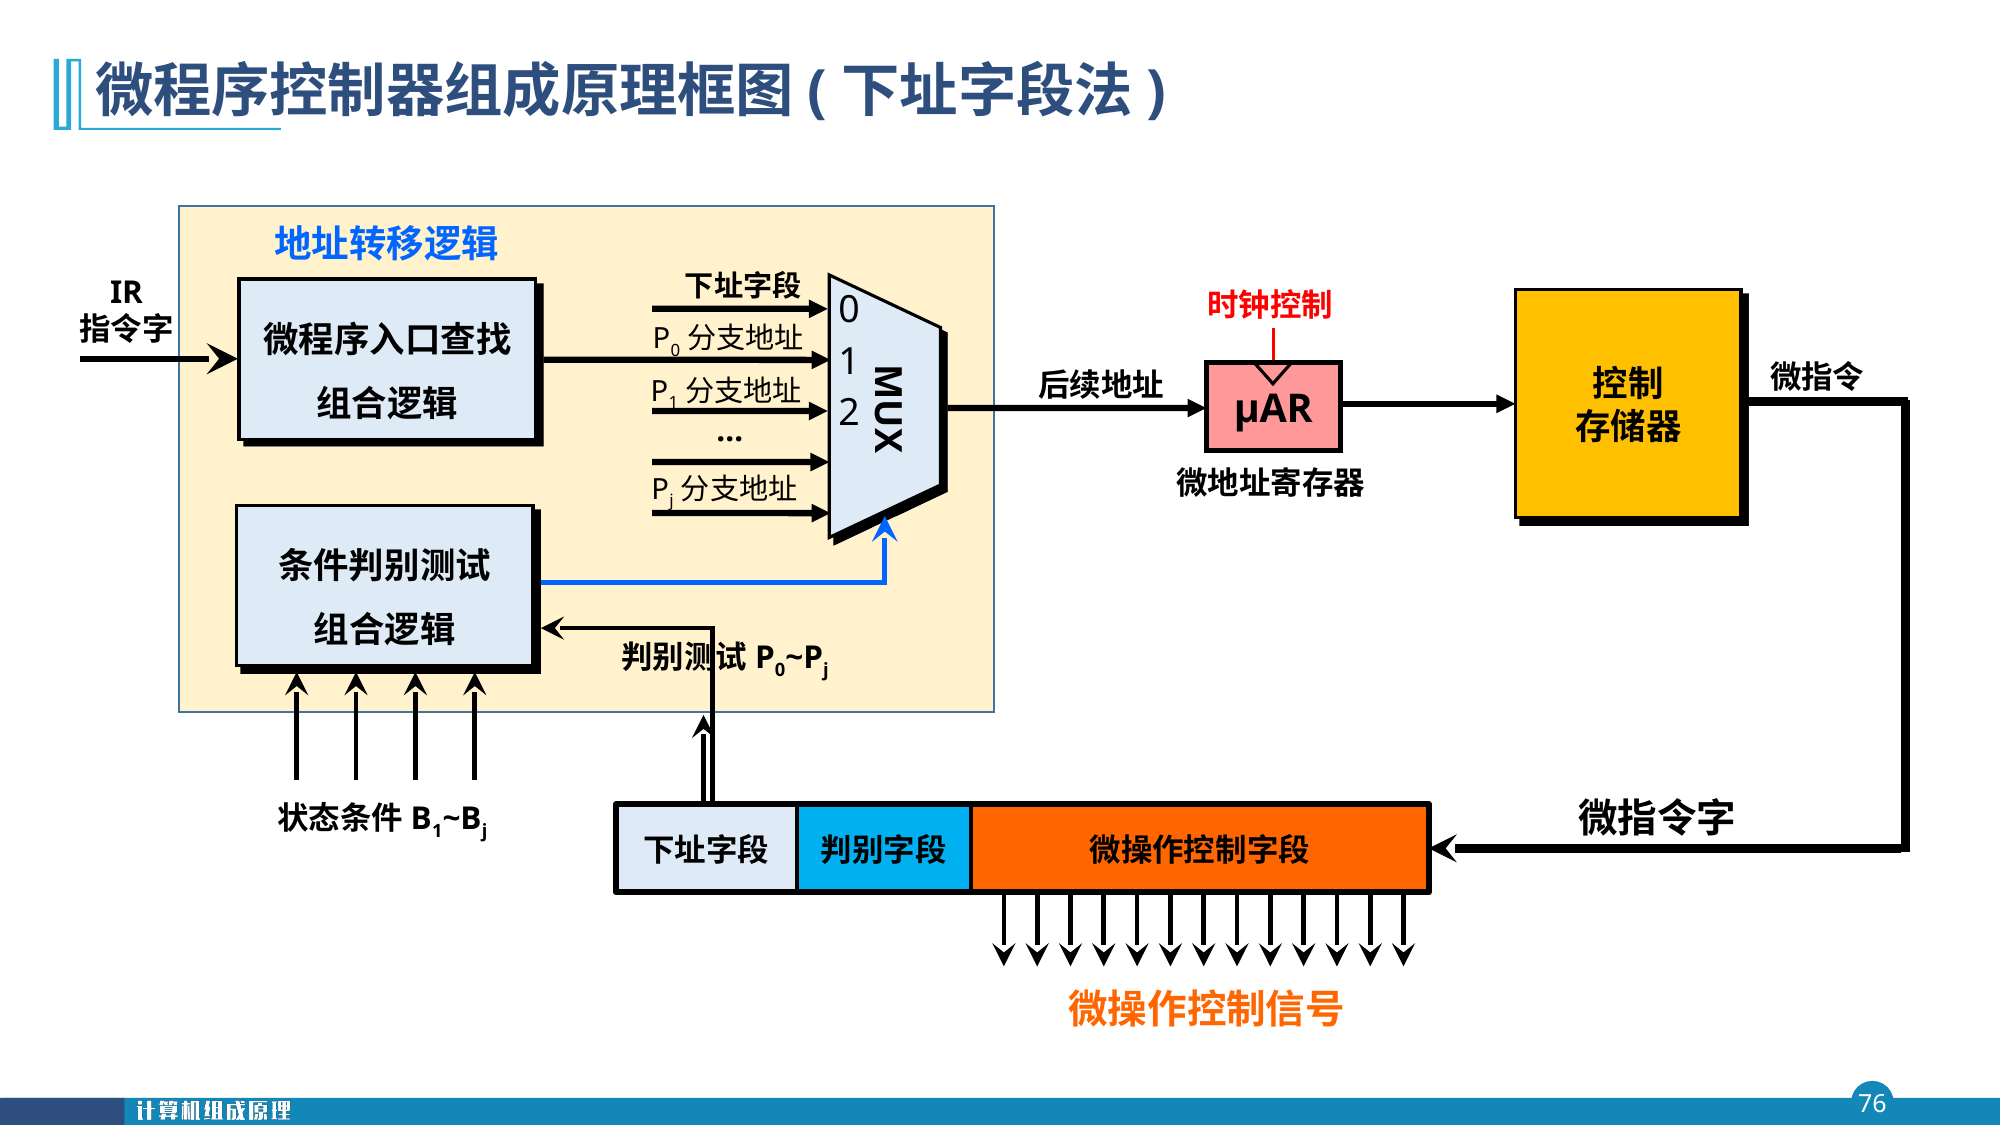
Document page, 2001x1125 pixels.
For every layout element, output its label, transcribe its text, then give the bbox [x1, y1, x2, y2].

text_box [540, 409, 995, 713]
text_box [178, 205, 995, 407]
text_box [515, 515, 885, 583]
text_box [652, 455, 830, 469]
text_box 1 [823, 367, 860, 380]
text_box [652, 302, 823, 312]
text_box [296, 671, 475, 779]
text_box MUX [860, 350, 921, 469]
text_box [178, 359, 829, 713]
text_box 状态条件B1~Bj [232, 790, 532, 849]
text_box [795, 404, 823, 418]
text_box 地址转移逻辑 [202, 212, 571, 273]
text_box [1134, 277, 1407, 509]
text_box … [665, 403, 795, 456]
text_box [652, 506, 829, 515]
text_box P0分支地址 [561, 312, 896, 367]
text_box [1255, 364, 1290, 384]
text_box 2 [823, 380, 860, 441]
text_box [616, 804, 1429, 1040]
text_box 微指令 [1705, 349, 1930, 403]
text_box P1分支地址 [596, 367, 823, 419]
text_box 0 [823, 277, 875, 312]
text_box 微程序入口查找组合逻辑 [238, 278, 536, 440]
text_box [829, 296, 941, 515]
text_box Pj分支地址 [594, 462, 829, 515]
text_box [540, 628, 884, 805]
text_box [1428, 785, 1902, 849]
text_box 条件判别测试 组合逻辑 [236, 505, 534, 666]
title 微程序控制器组成原理框图(下址字段法) [80, 42, 1805, 144]
text_box 下址字段 [613, 260, 874, 310]
text_box 后续地址 [989, 357, 1134, 411]
text_box IR 指令字 [52, 264, 201, 355]
text_box 控制 存储器 [1515, 289, 1742, 518]
